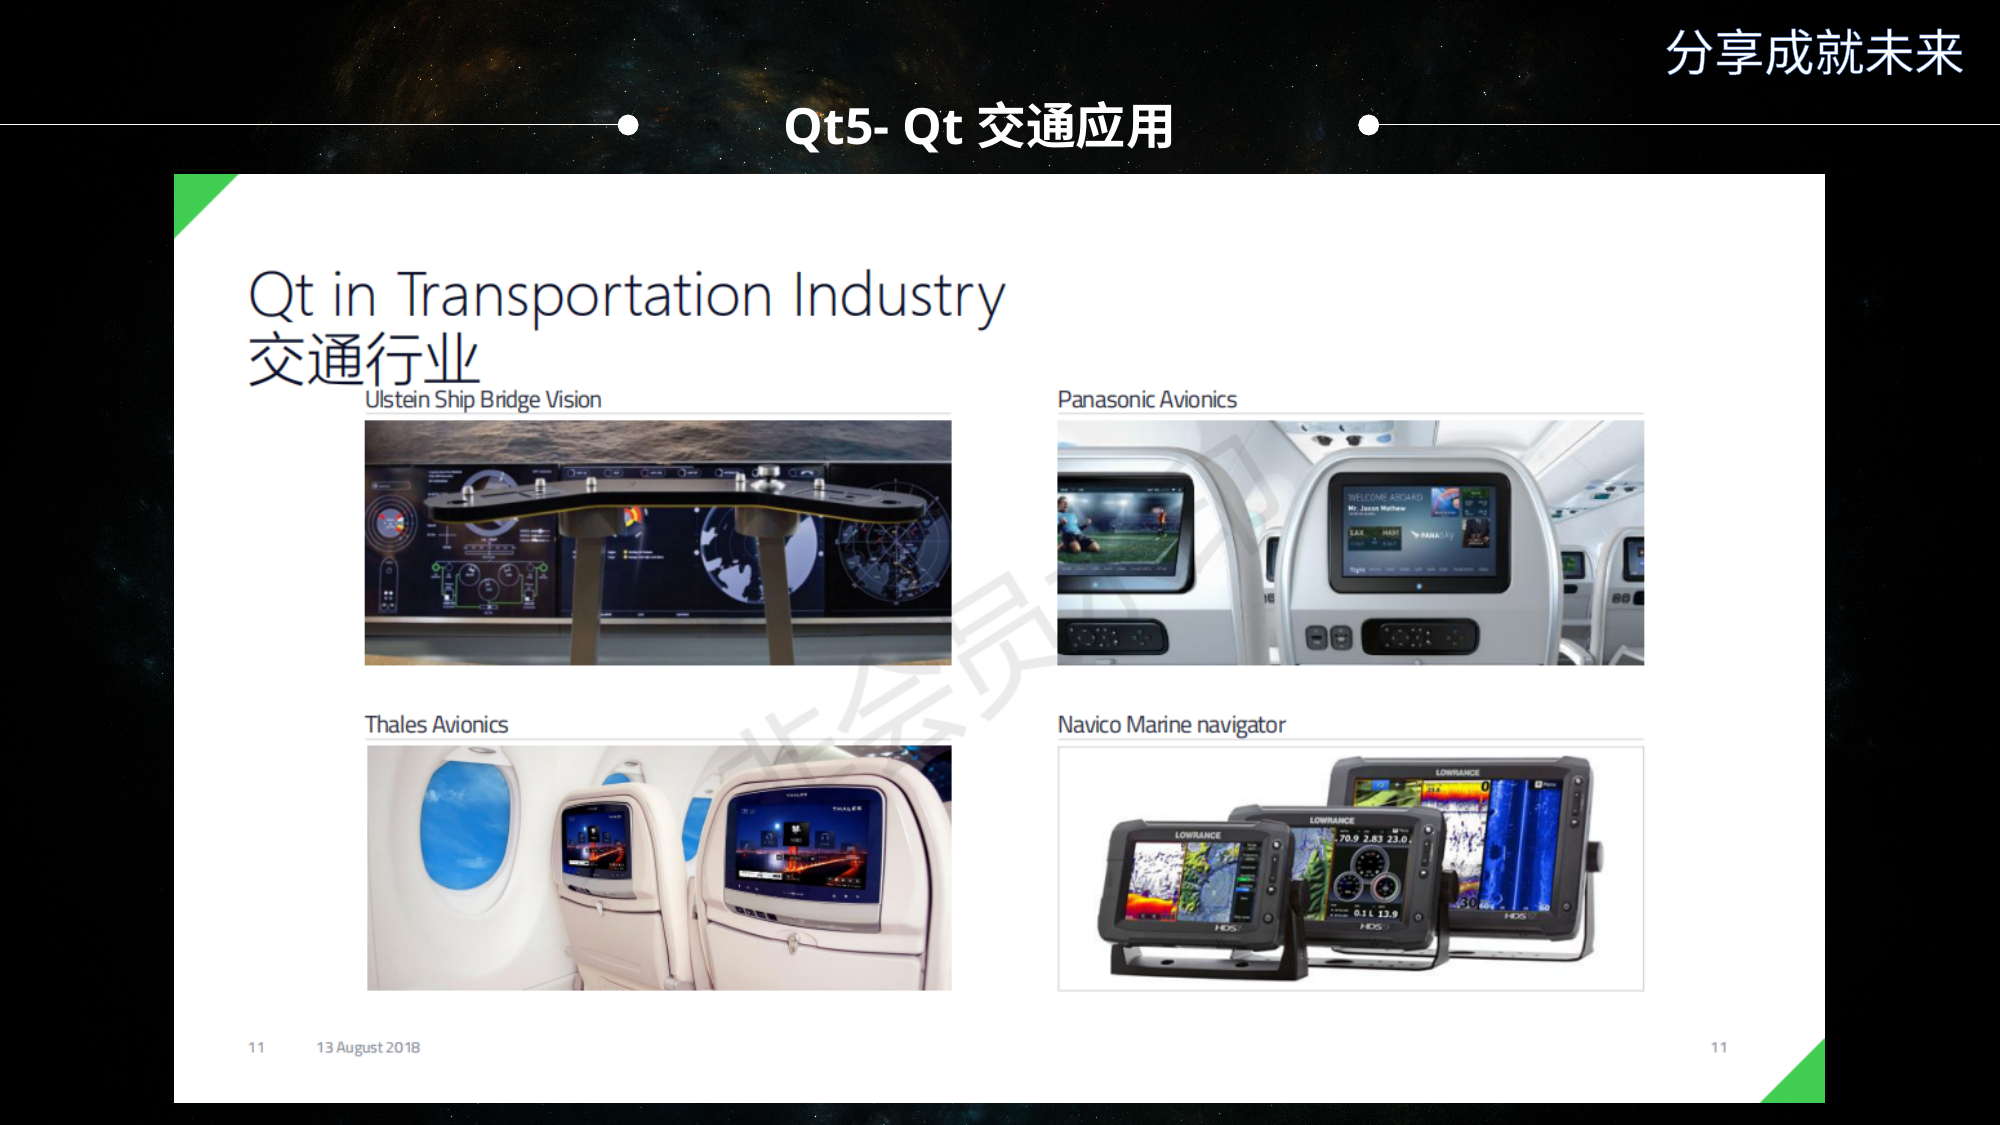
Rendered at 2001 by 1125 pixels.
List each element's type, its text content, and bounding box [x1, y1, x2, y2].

text_box Qt5- Qt交通应用 [768, 87, 1276, 162]
text_box 分享成就未来 [1649, 13, 1980, 89]
picture [0, 0, 2000, 1125]
